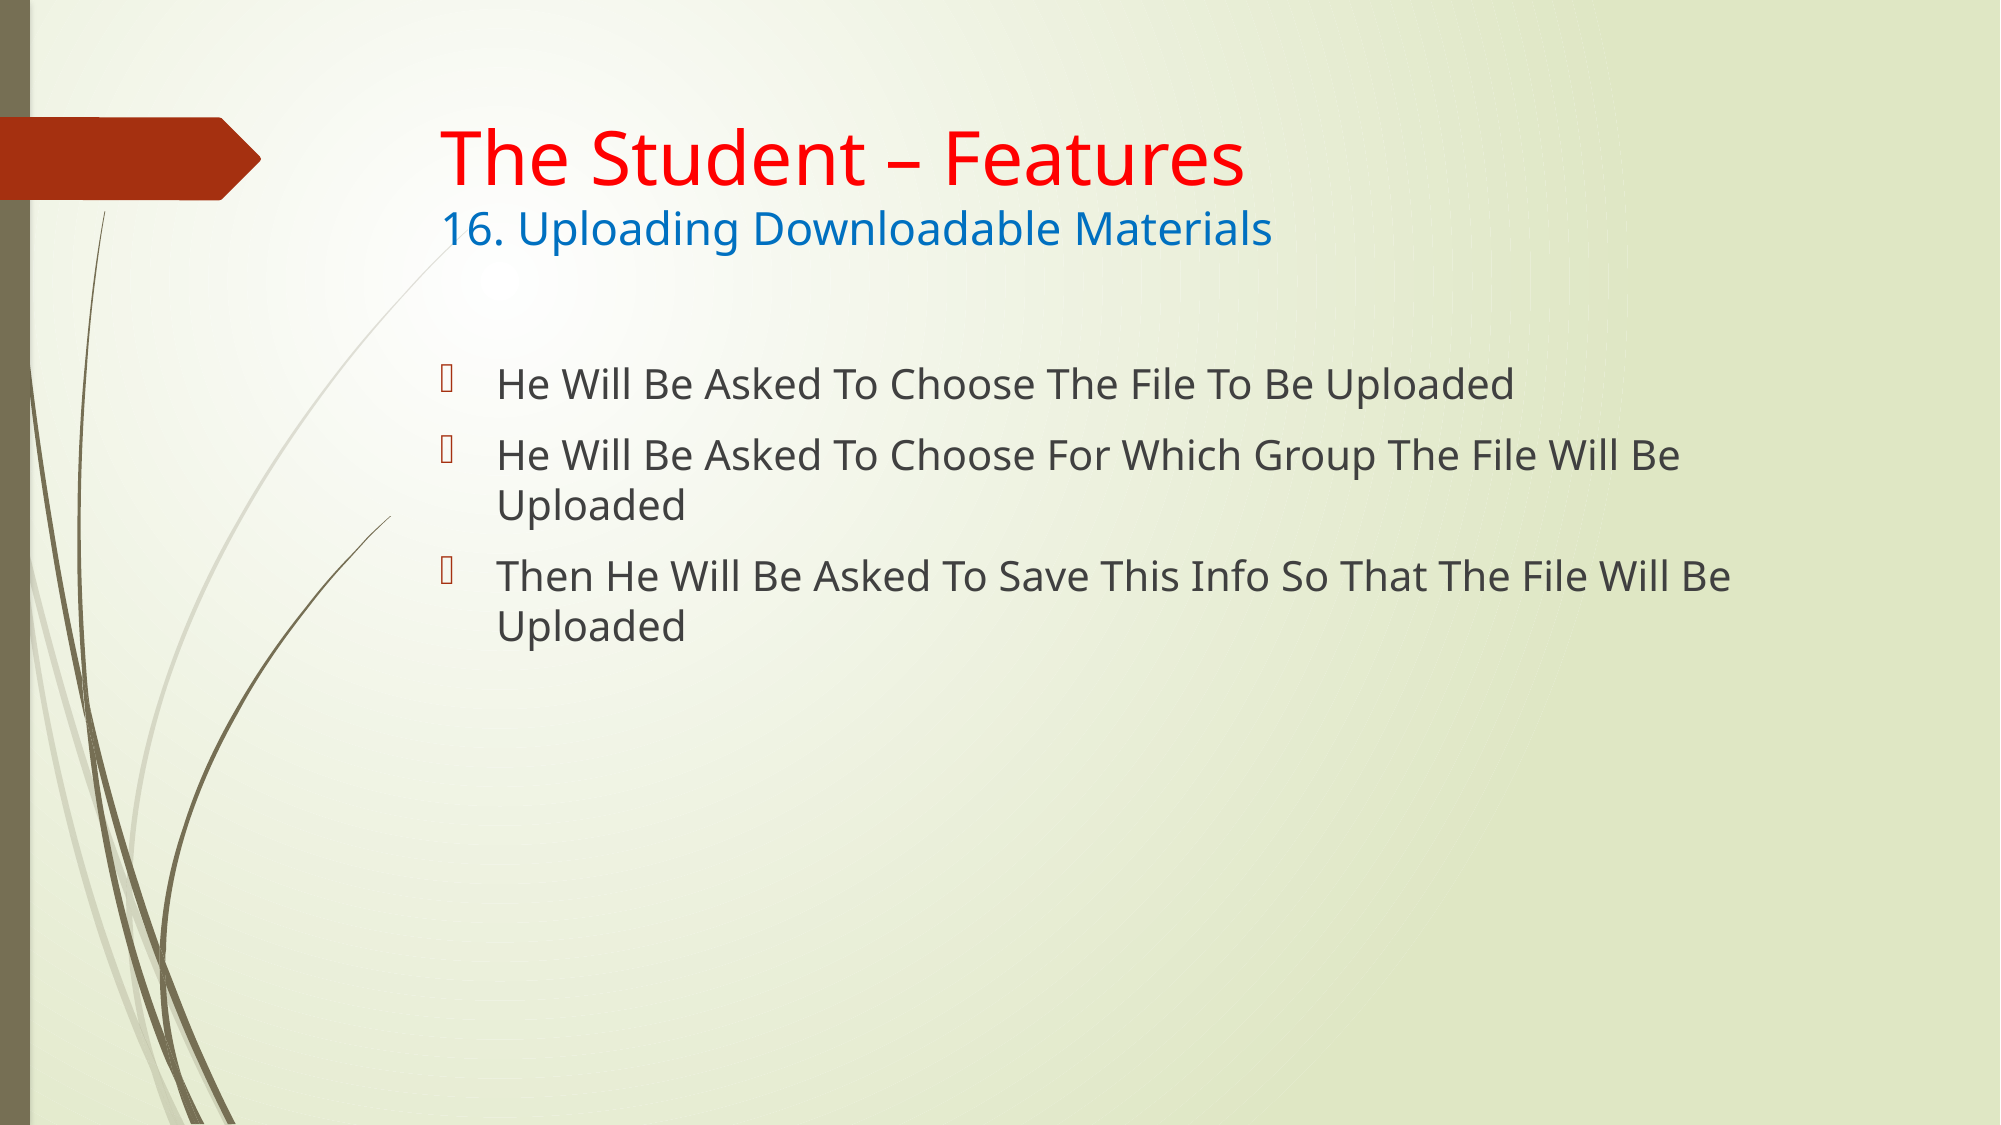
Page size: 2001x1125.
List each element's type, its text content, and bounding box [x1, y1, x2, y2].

list He Will Be Asked To Choose The File To Be Uploaded He Will Be Asked To Choose For Which Group The File Will Be Uploaded Then He Will Be Asked To Save This Info So That The File Will Be Uploaded [424, 350, 1888, 970]
title The Student – Features 16. Uploading Downloadable Materials [425, 102, 1888, 313]
